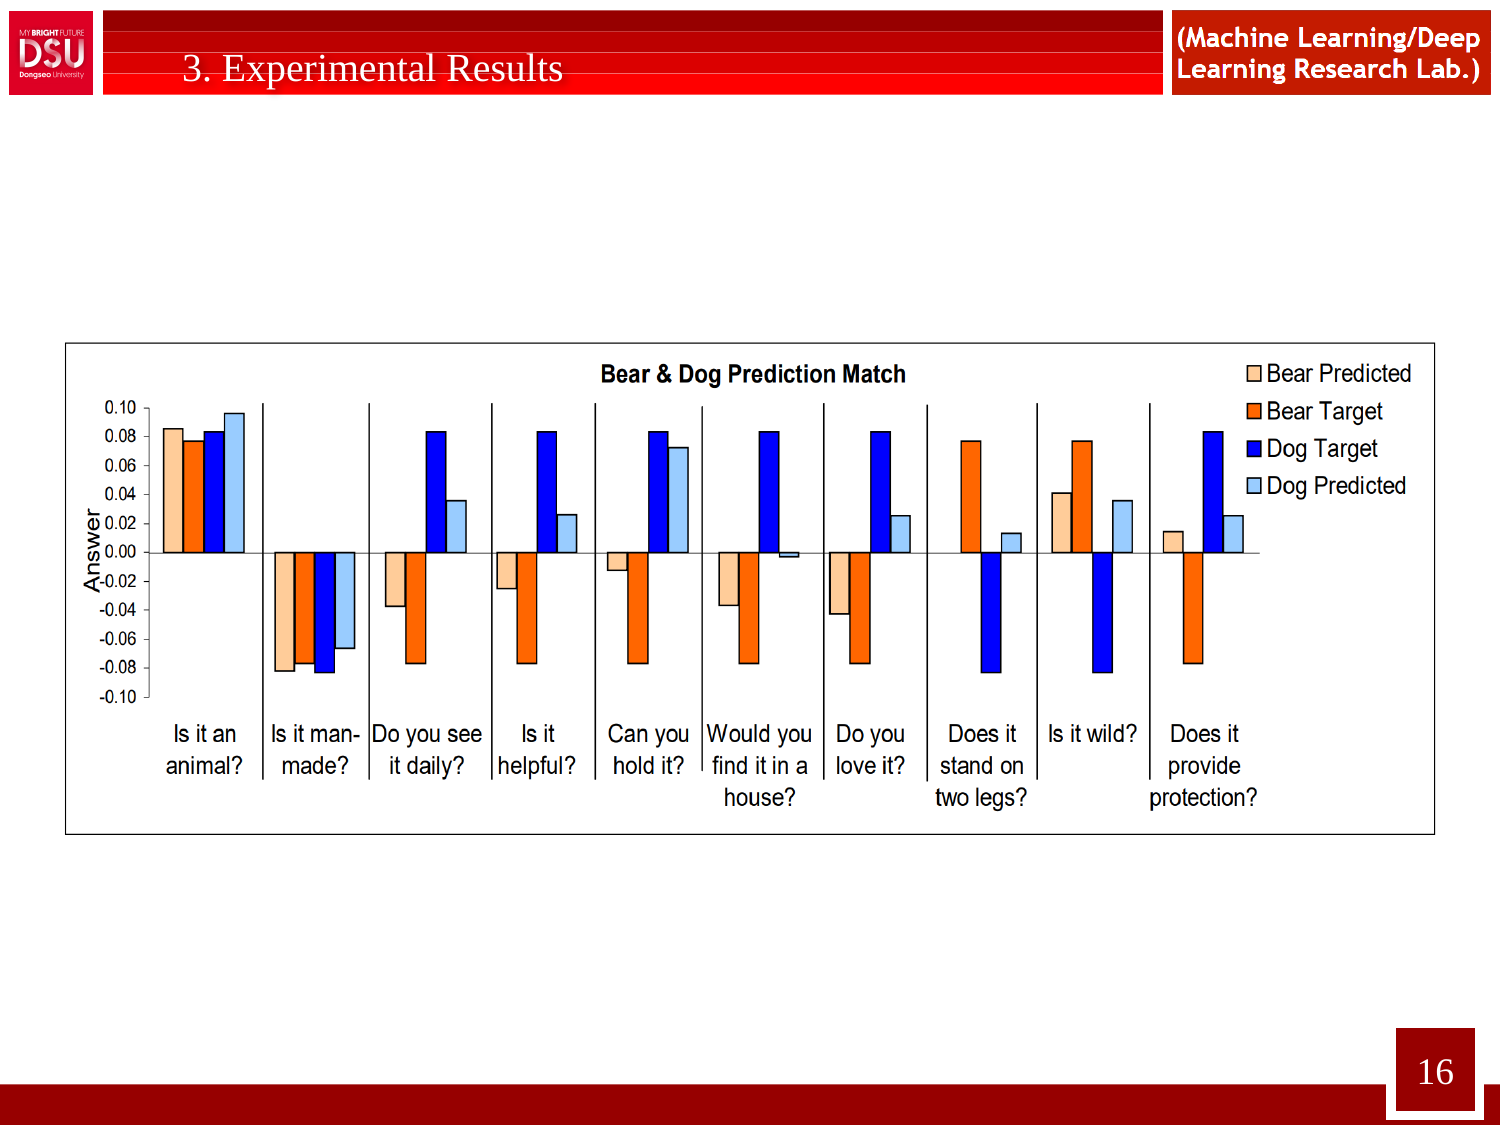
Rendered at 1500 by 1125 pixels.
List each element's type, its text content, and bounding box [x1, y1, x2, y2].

picture [53, 332, 1447, 849]
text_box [0, 2, 1500, 96]
text_box [0, 1082, 1500, 1125]
text_box 16 [1389, 1022, 1482, 1117]
